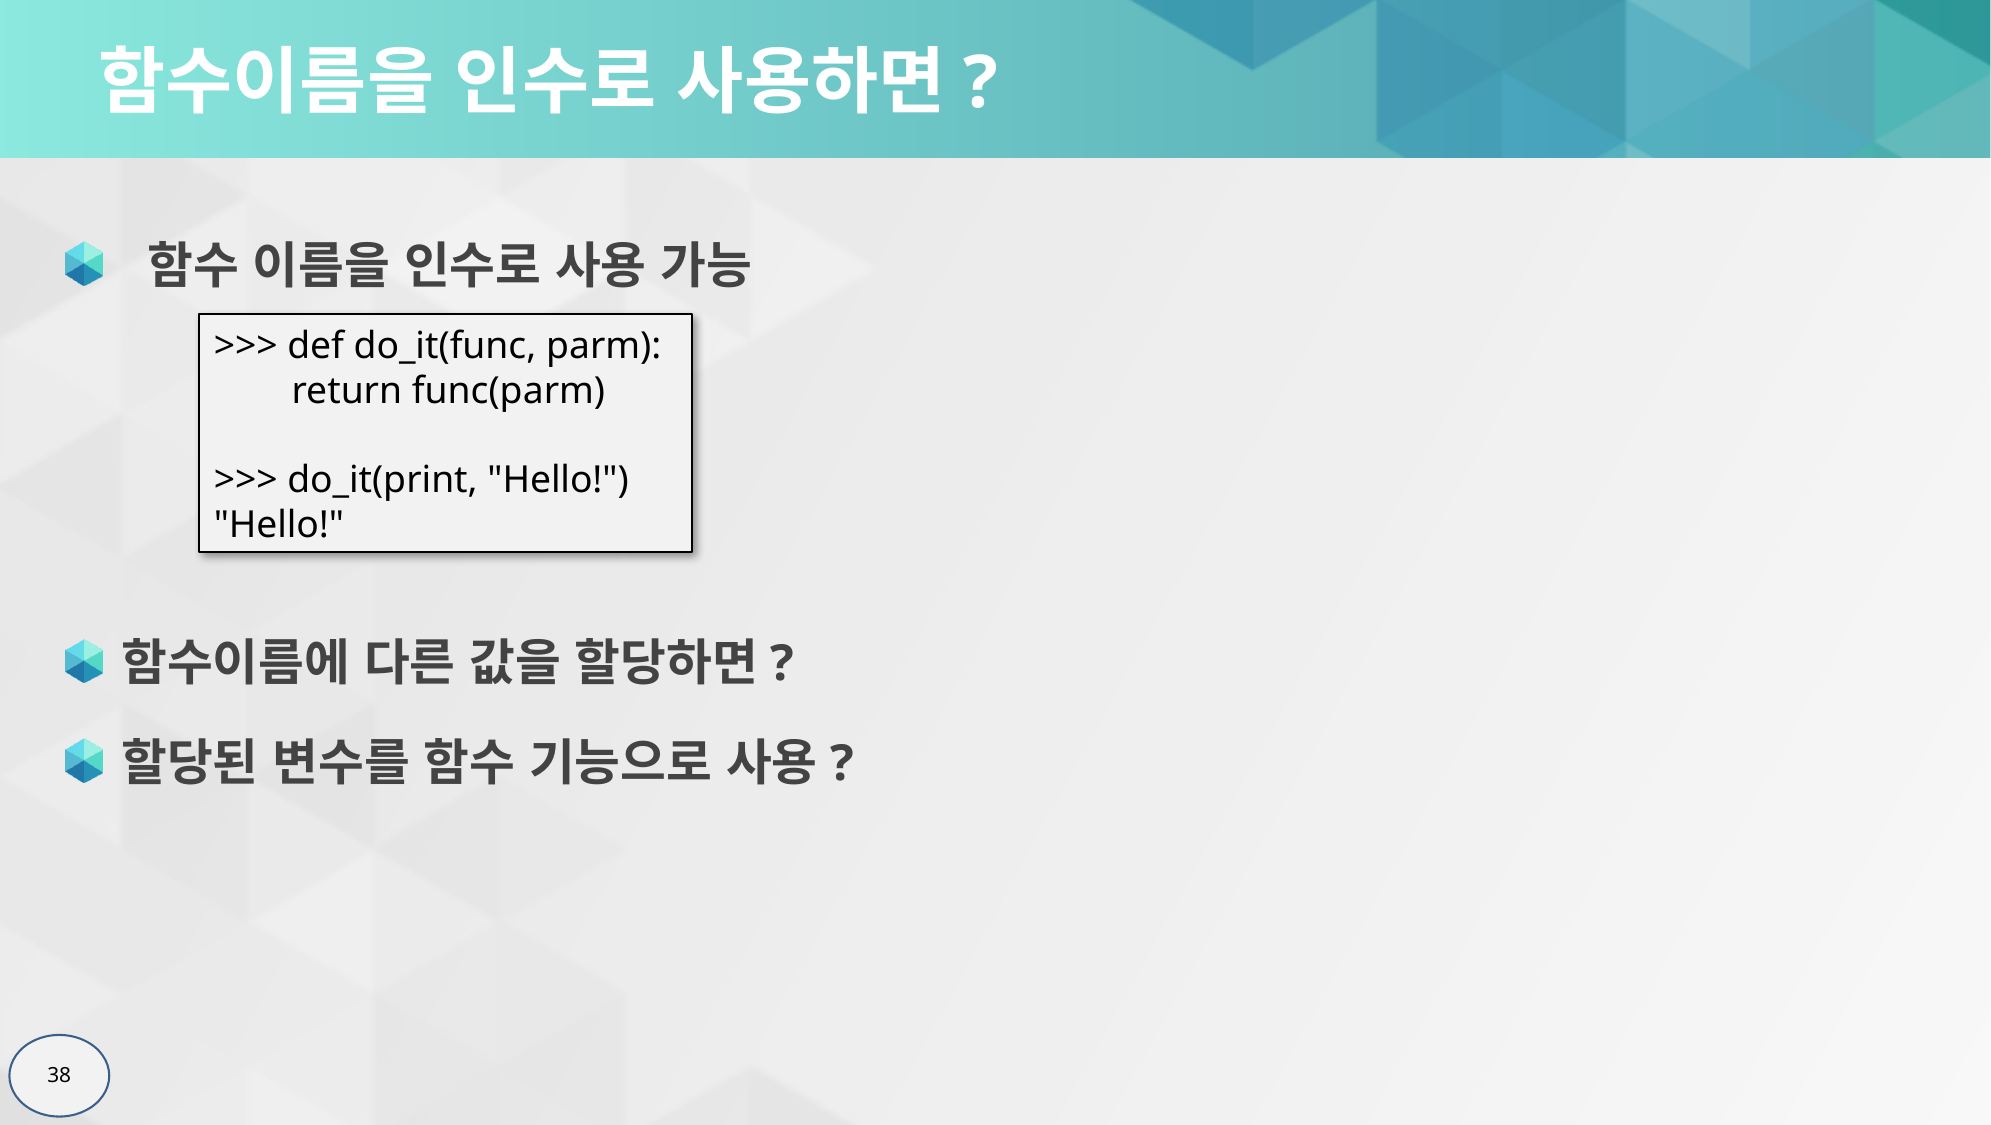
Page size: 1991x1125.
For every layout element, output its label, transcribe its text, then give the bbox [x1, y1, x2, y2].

picture [0, 0, 1991, 1125]
text_box >>> def do_it(func, parm): return func(parm) >>> do_it(print, "Hello!") "Hello!" [198, 313, 693, 552]
title 함수이름을 인수로 사용하면? [83, 0, 1681, 158]
list 함수 이름을 인수로 사용 가능 함수이름에 다른 값을 할당하면? 할당된 변수를 함수 기능으로 사용? [50, 196, 1929, 1079]
